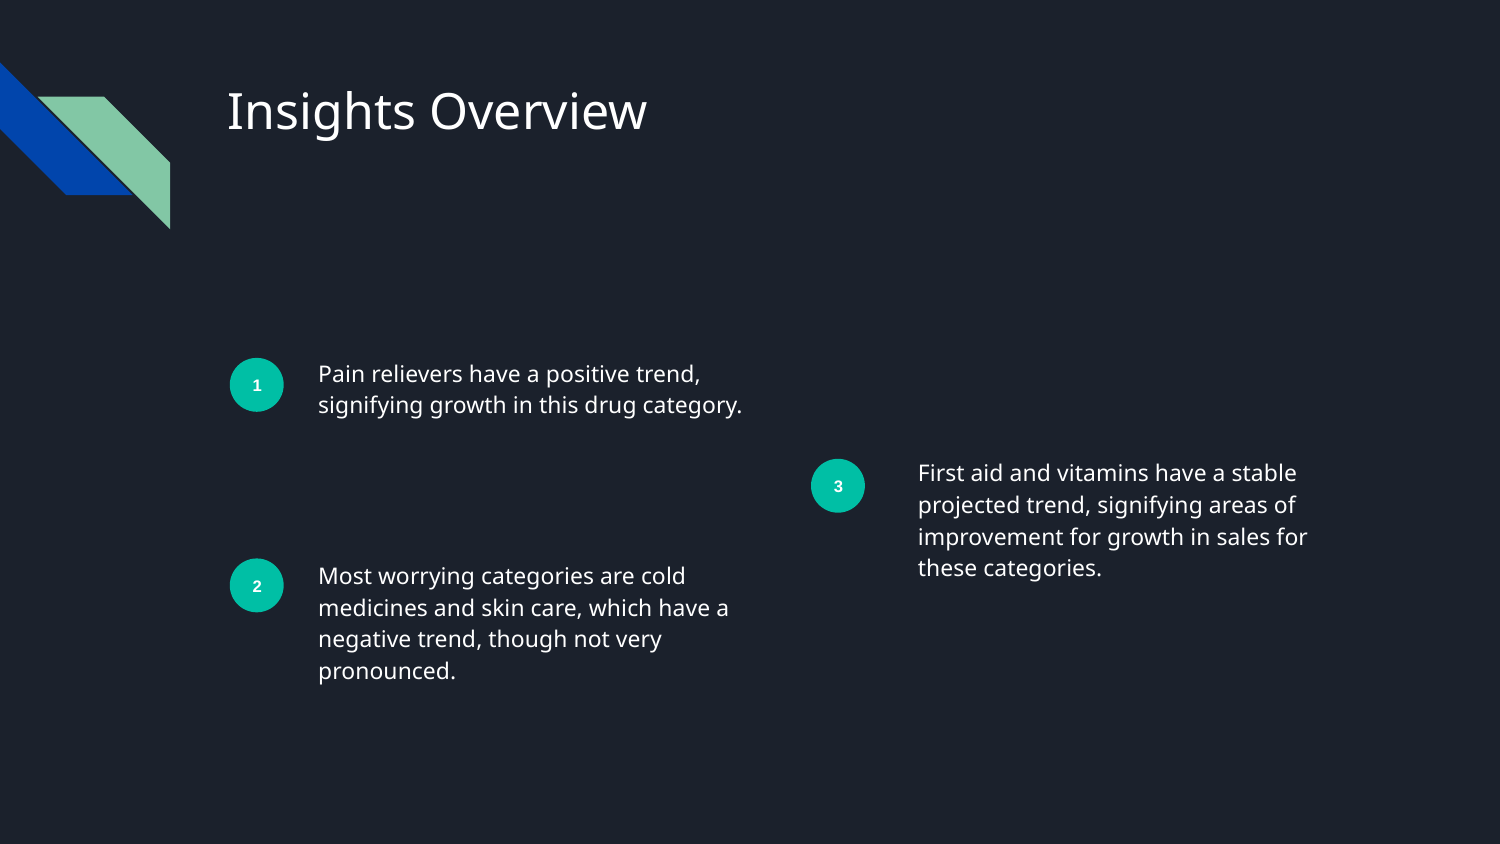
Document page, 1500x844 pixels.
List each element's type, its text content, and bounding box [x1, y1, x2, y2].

list First aid and vitamins have a stable projected trend, signifying areas of improvement for growth in sales for these categories. [902, 439, 1368, 613]
title Insights Overview [212, 64, 1368, 215]
list Most worrying categories are cold medicines and skin care, which have a negative trend, though not very pronounced. [303, 542, 768, 716]
text_box 3 [811, 458, 865, 513]
text_box 1 [229, 357, 284, 412]
list Pain relievers have a positive trend, signifying growth in this drug category. [303, 340, 768, 513]
text_box 2 [229, 558, 284, 613]
